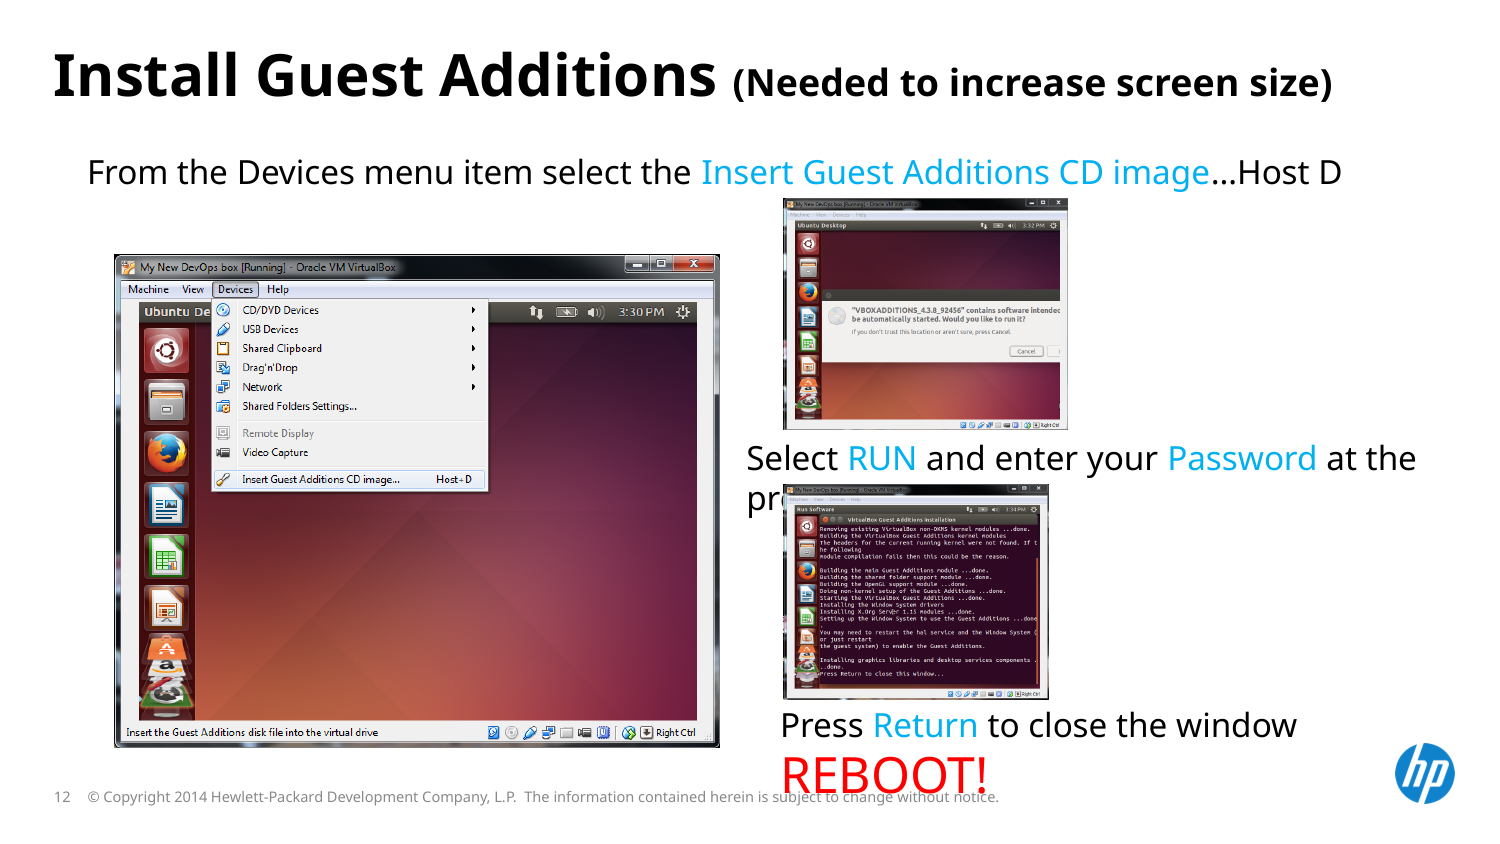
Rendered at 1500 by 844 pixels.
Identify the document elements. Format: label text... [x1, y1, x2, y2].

text_box Press Return to close the window REBOOT! [765, 696, 1500, 812]
picture [783, 484, 1049, 701]
title Install Guest Additions (Needed to increase screen size) [53, 38, 1386, 110]
text_box Select RUN and enter your Password at the prompt [731, 429, 1500, 524]
text_box From the Devices menu item select the Insert Guest Additions CD image…Host D [72, 143, 1369, 199]
picture [114, 254, 720, 749]
picture [783, 198, 1068, 430]
